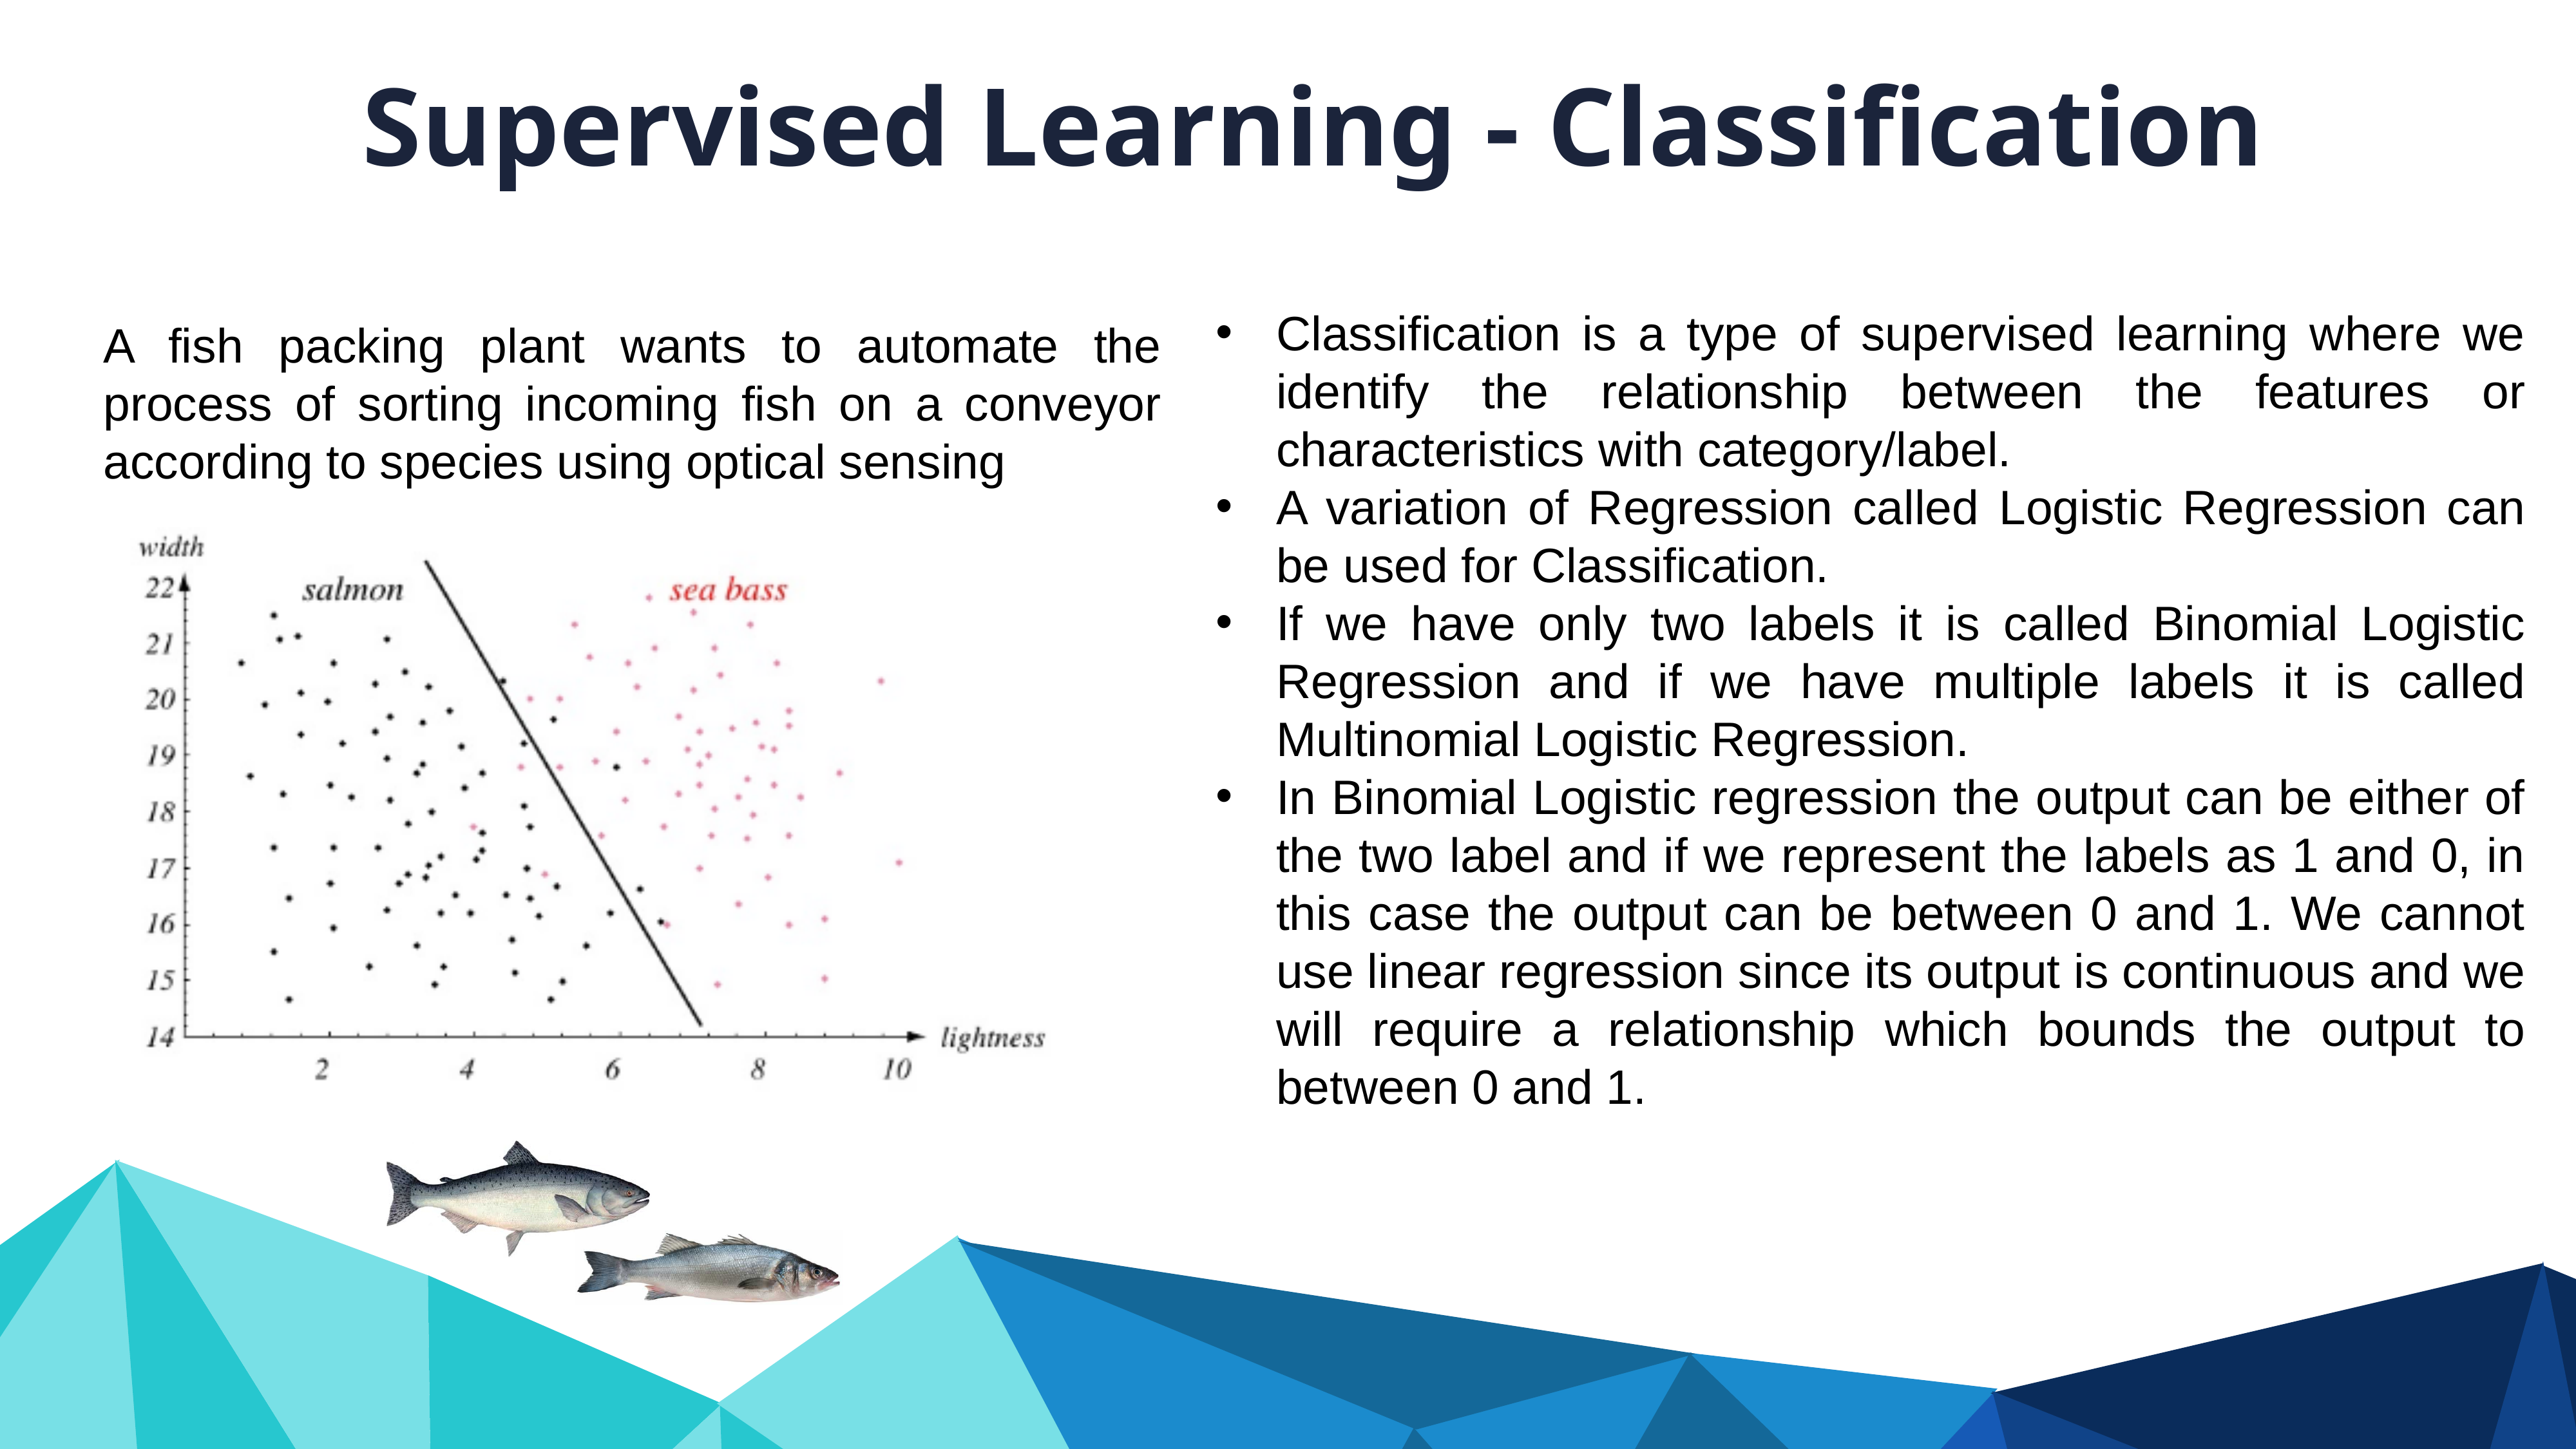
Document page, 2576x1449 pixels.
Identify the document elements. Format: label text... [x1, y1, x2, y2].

text_box A fish packing plant wants to automate the process of sorting incoming fish on a conveyor according to species using optical sensing [93, 310, 1172, 493]
picture [114, 505, 1065, 1109]
text_box Supervised Learning - Classification [115, 53, 2512, 193]
text_box Classification is a type of supervised learning where we identify the relationship between the features or characteristics with category/label. A variation of Regression called Logistic Regression can be used for Classification. If we have only two labels it is called Binomial Logistic Regression and if we have multiple labels it is called Multinomial Logistic Regression. In Binomial Logistic regression the output can be either of the two label and if we represent the labels as 1 and 0, in this case the output can be between 0 and 1. We cannot use linear regression since its output is continuous and we will require a relationship which bounds the output to between 0 and 1. [1206, 297, 2536, 1177]
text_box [386, 1140, 843, 1305]
